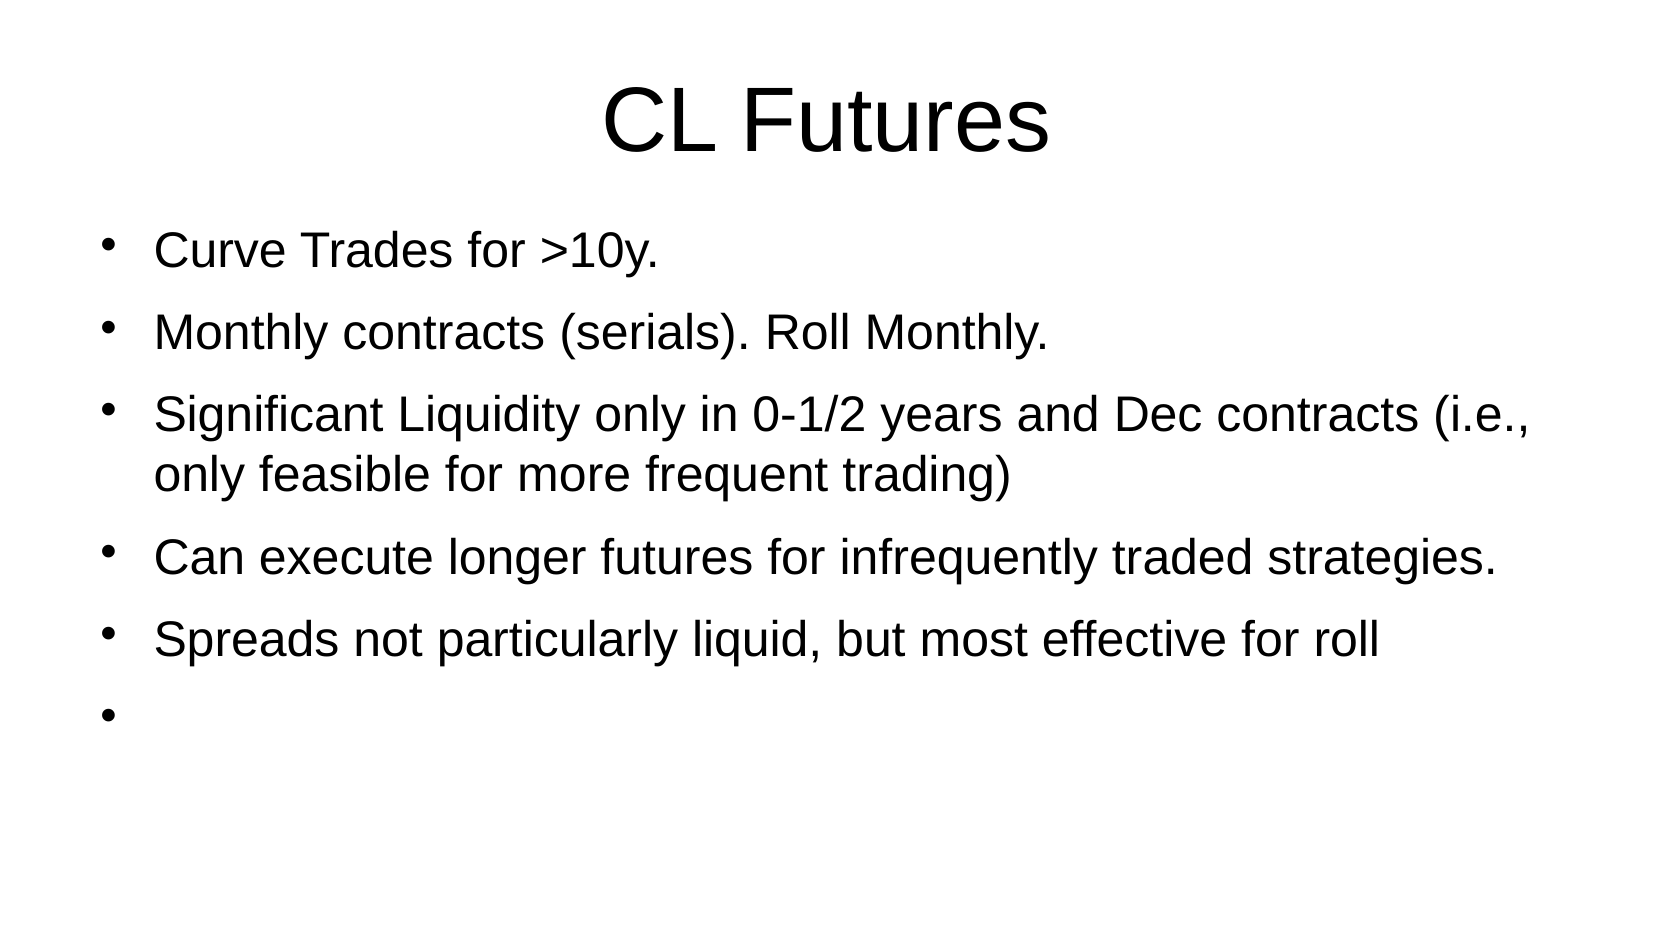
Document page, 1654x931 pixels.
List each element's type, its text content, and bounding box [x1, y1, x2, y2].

list Curve Trades for >10y. Monthly contracts (serials). Roll Monthly. Significant Liquidity only in 0-1/2 years and Dec contracts (i.e., only feasible for more frequent trading) Can execute longer futures for infrequently traded strategies. Spreads not particularly liquid, but most effective for roll [82, 217, 1571, 757]
title CL Futures [82, 37, 1571, 193]
